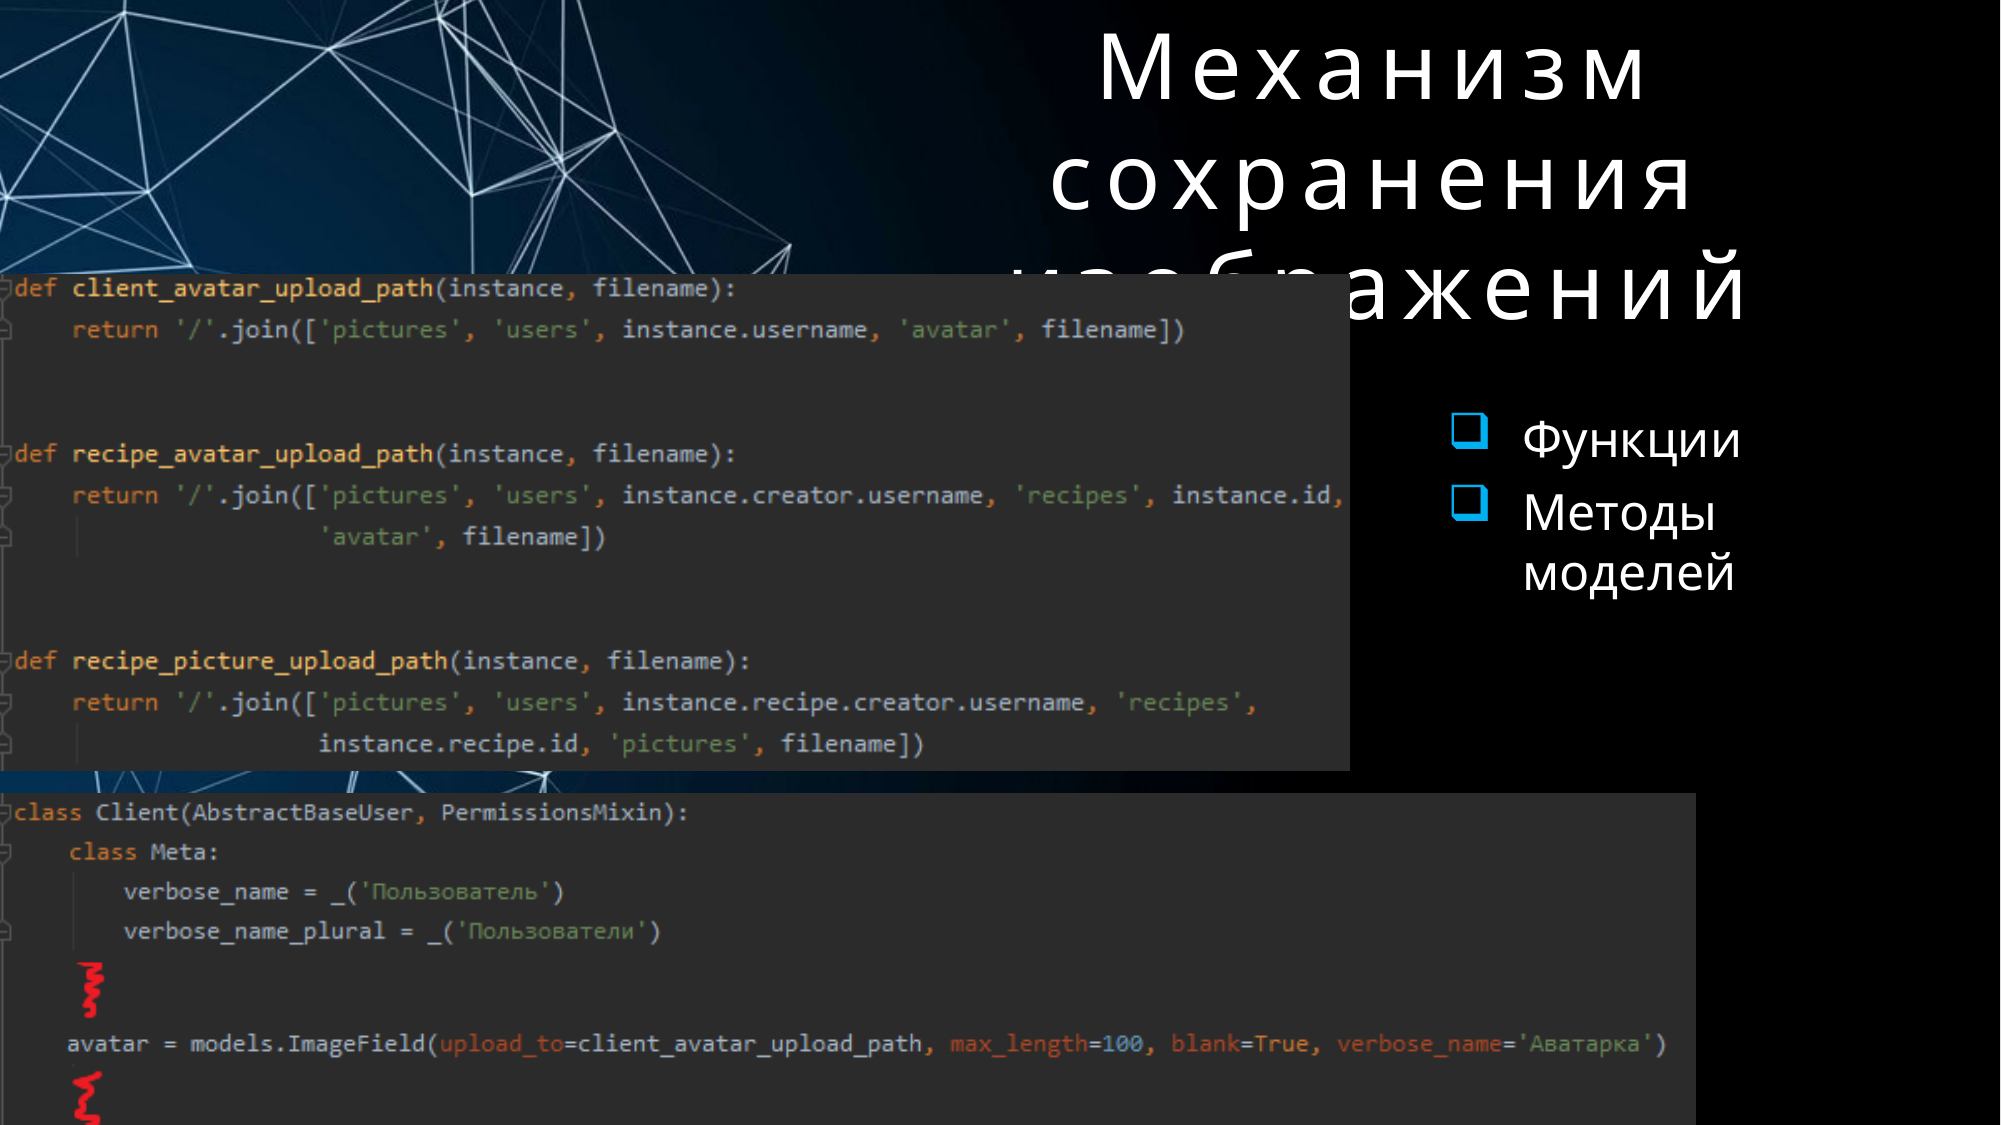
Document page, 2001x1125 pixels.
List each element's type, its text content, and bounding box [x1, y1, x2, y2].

text_box Механизм сохранения изображений [756, 0, 2000, 252]
text_box Функции Методы моделей [1432, 400, 1958, 563]
picture [0, 0, 2001, 1125]
